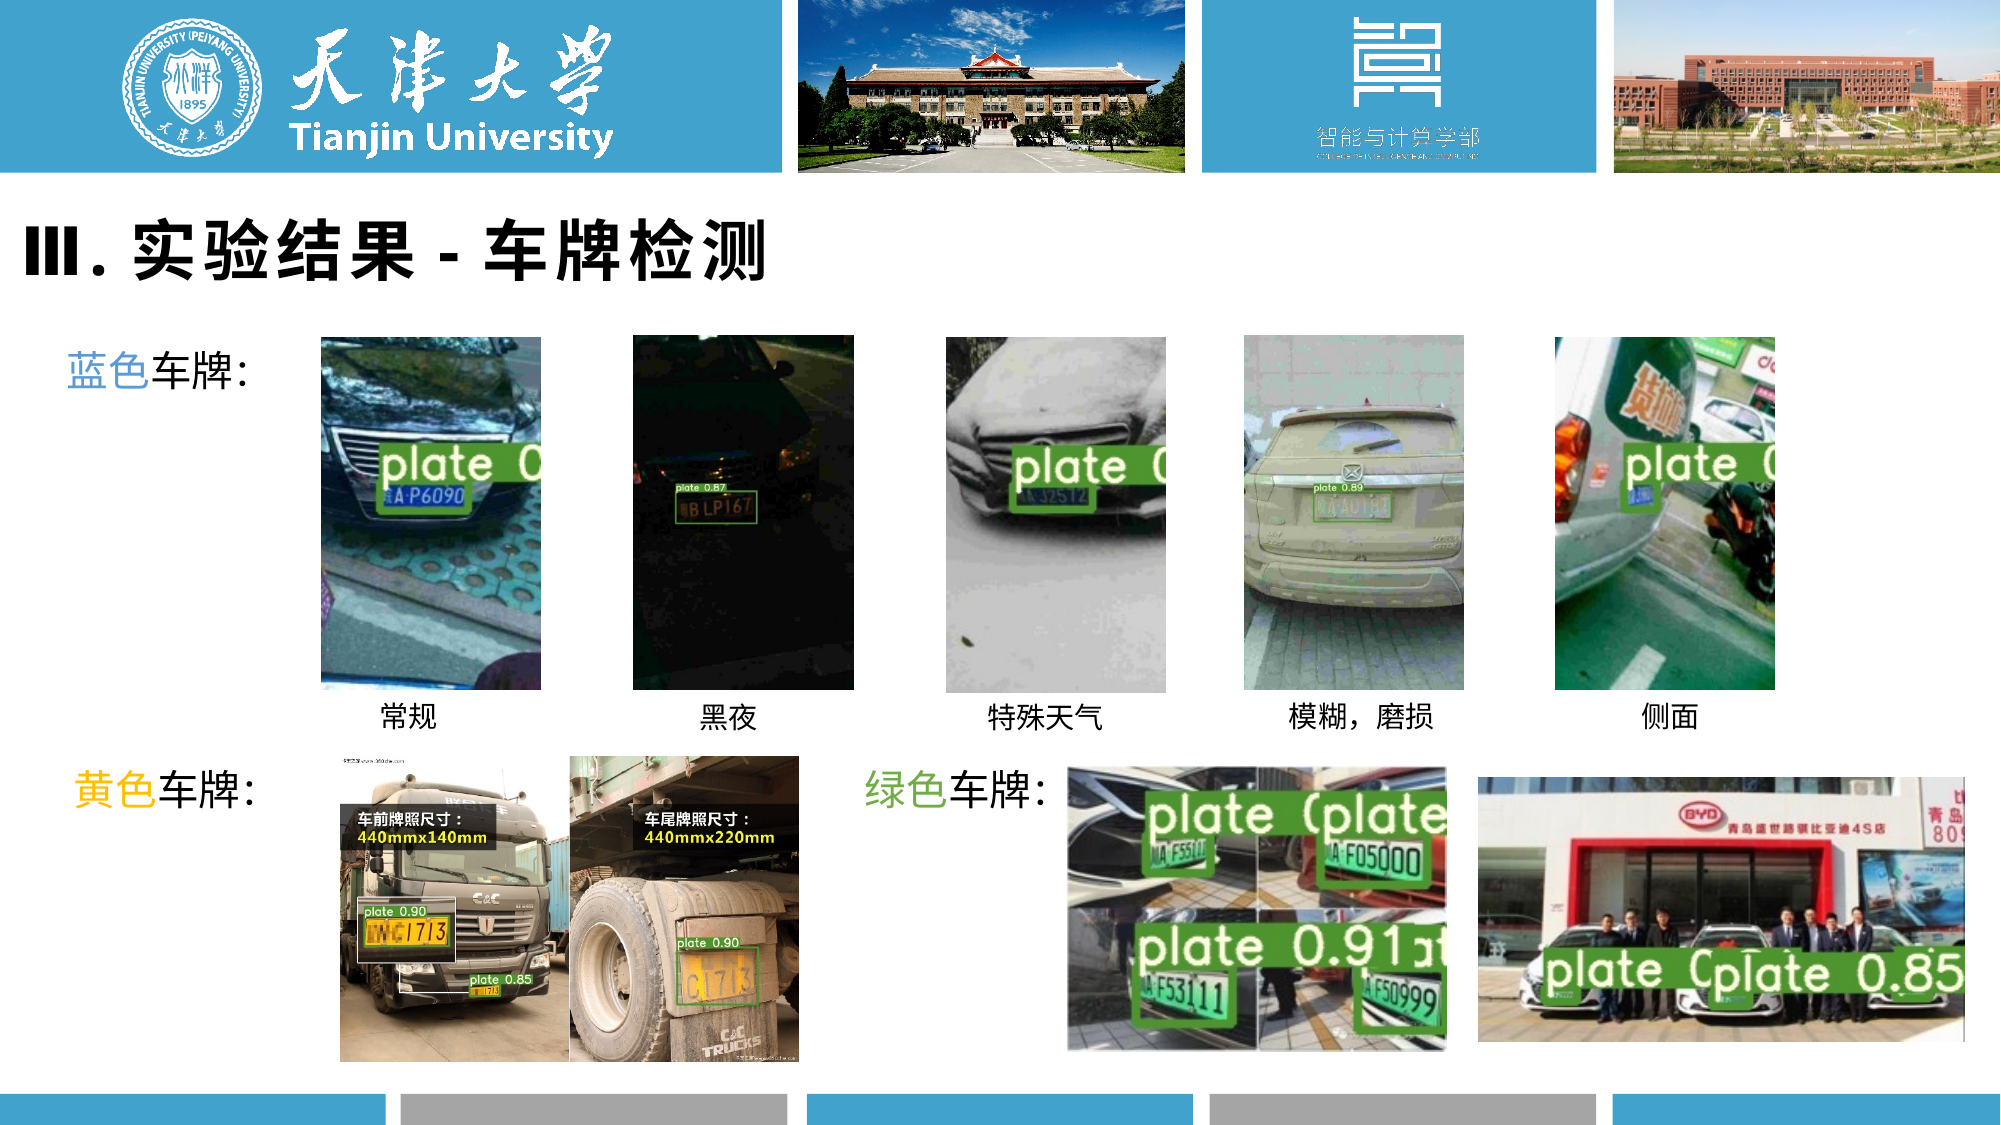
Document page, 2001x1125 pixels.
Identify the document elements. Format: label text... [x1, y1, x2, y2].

picture [284, 13, 618, 165]
text_box 侧面 [1626, 691, 1719, 741]
picture [1317, 17, 1479, 159]
picture [117, 14, 267, 161]
text_box 黑夜 [684, 692, 803, 743]
picture [1244, 335, 1464, 690]
picture [1066, 766, 1447, 1052]
text_box 特殊天气 [972, 693, 1127, 743]
picture [321, 337, 541, 690]
picture [1613, 0, 2000, 173]
picture [798, 0, 1185, 173]
text_box Ⅲ.实验结果-车牌检测 [0, 161, 926, 296]
text_box 蓝色车牌： [51, 337, 319, 403]
picture [633, 335, 854, 690]
picture [1478, 777, 1965, 1042]
text_box 模糊，磨损 [1274, 690, 1479, 741]
text_box 绿色车牌： [849, 756, 1117, 821]
picture [340, 756, 799, 1063]
text_box 黄色车牌： [58, 756, 326, 821]
text_box 常规 [364, 690, 483, 741]
picture [1555, 337, 1775, 690]
picture [946, 337, 1166, 693]
